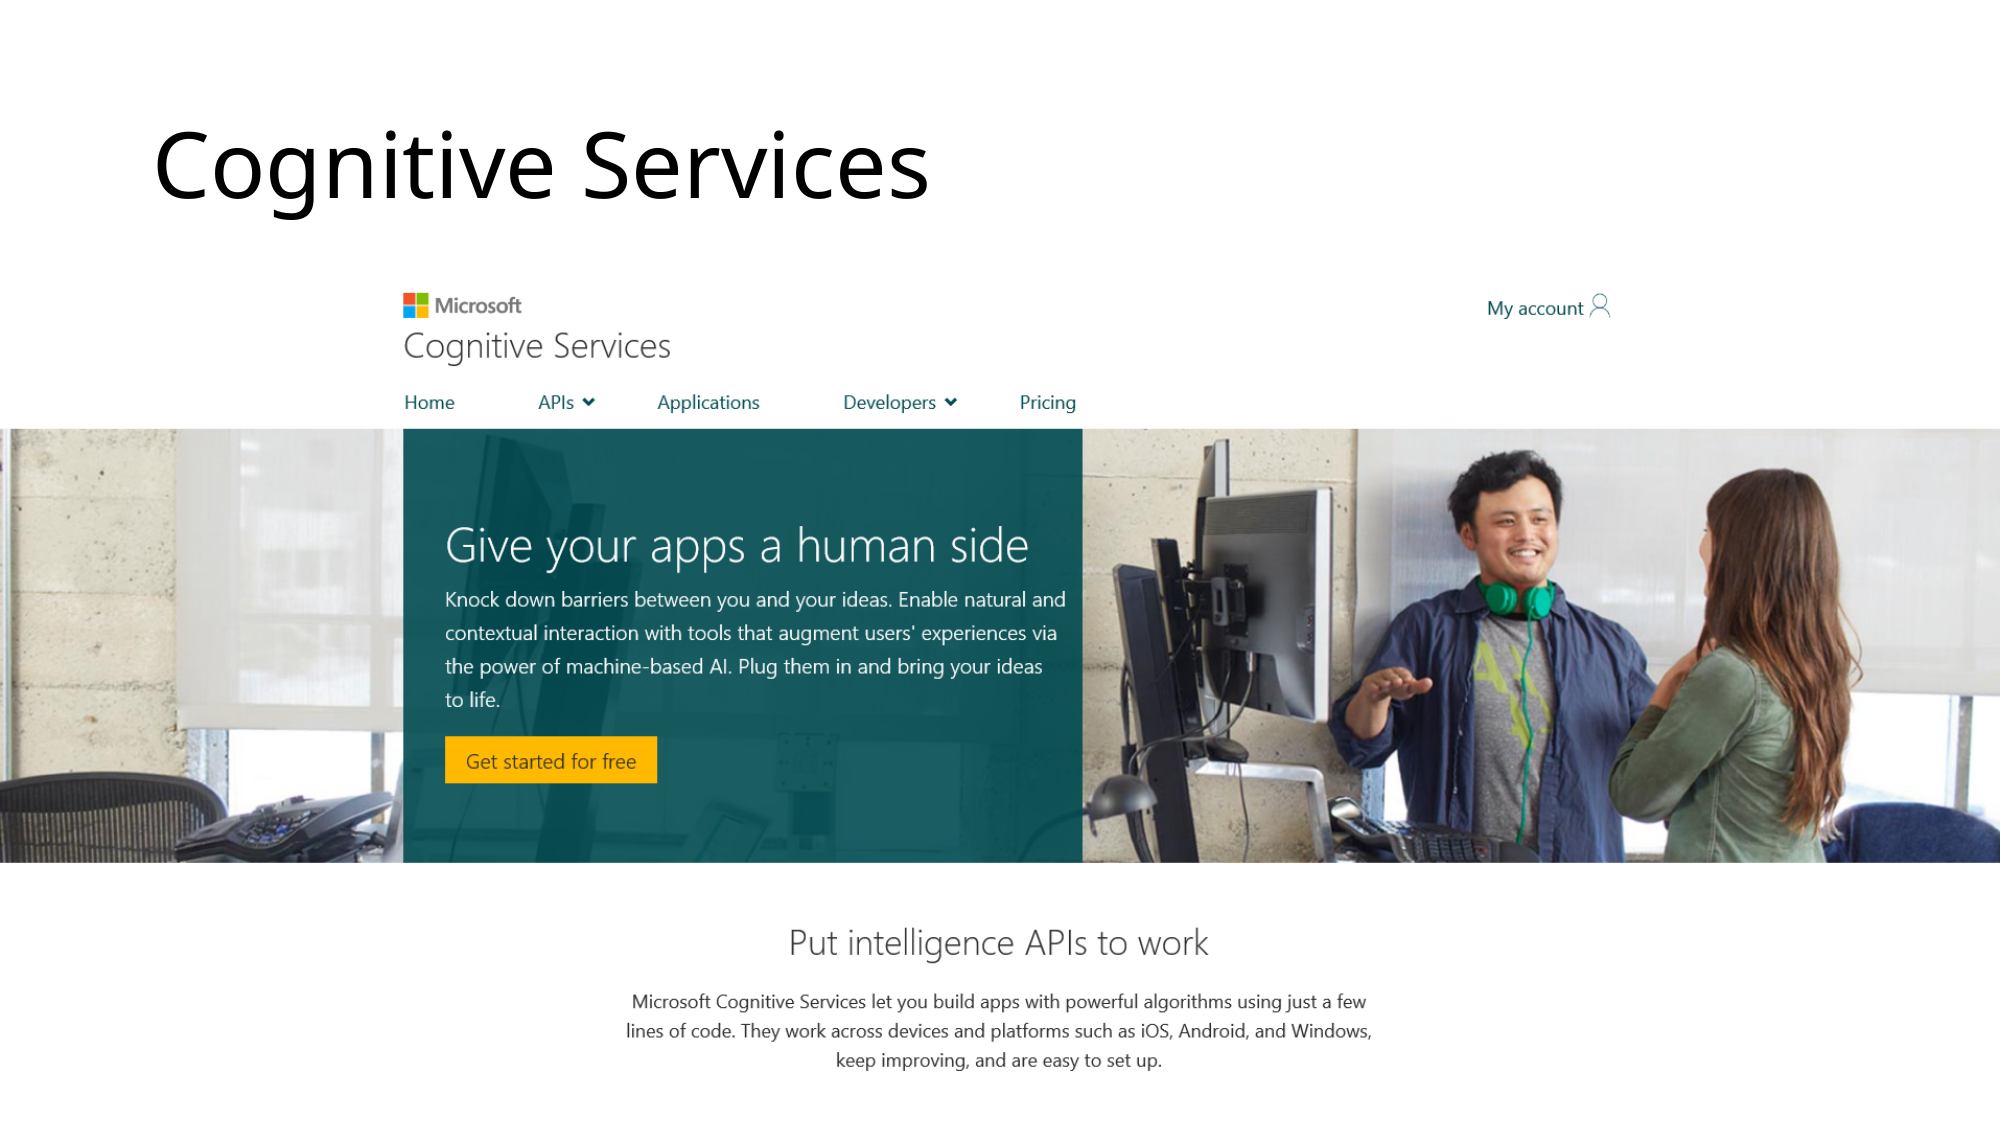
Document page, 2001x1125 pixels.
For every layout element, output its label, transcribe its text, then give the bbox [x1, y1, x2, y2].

picture [0, 273, 2000, 1125]
title Cognitive Services [137, 59, 1863, 273]
